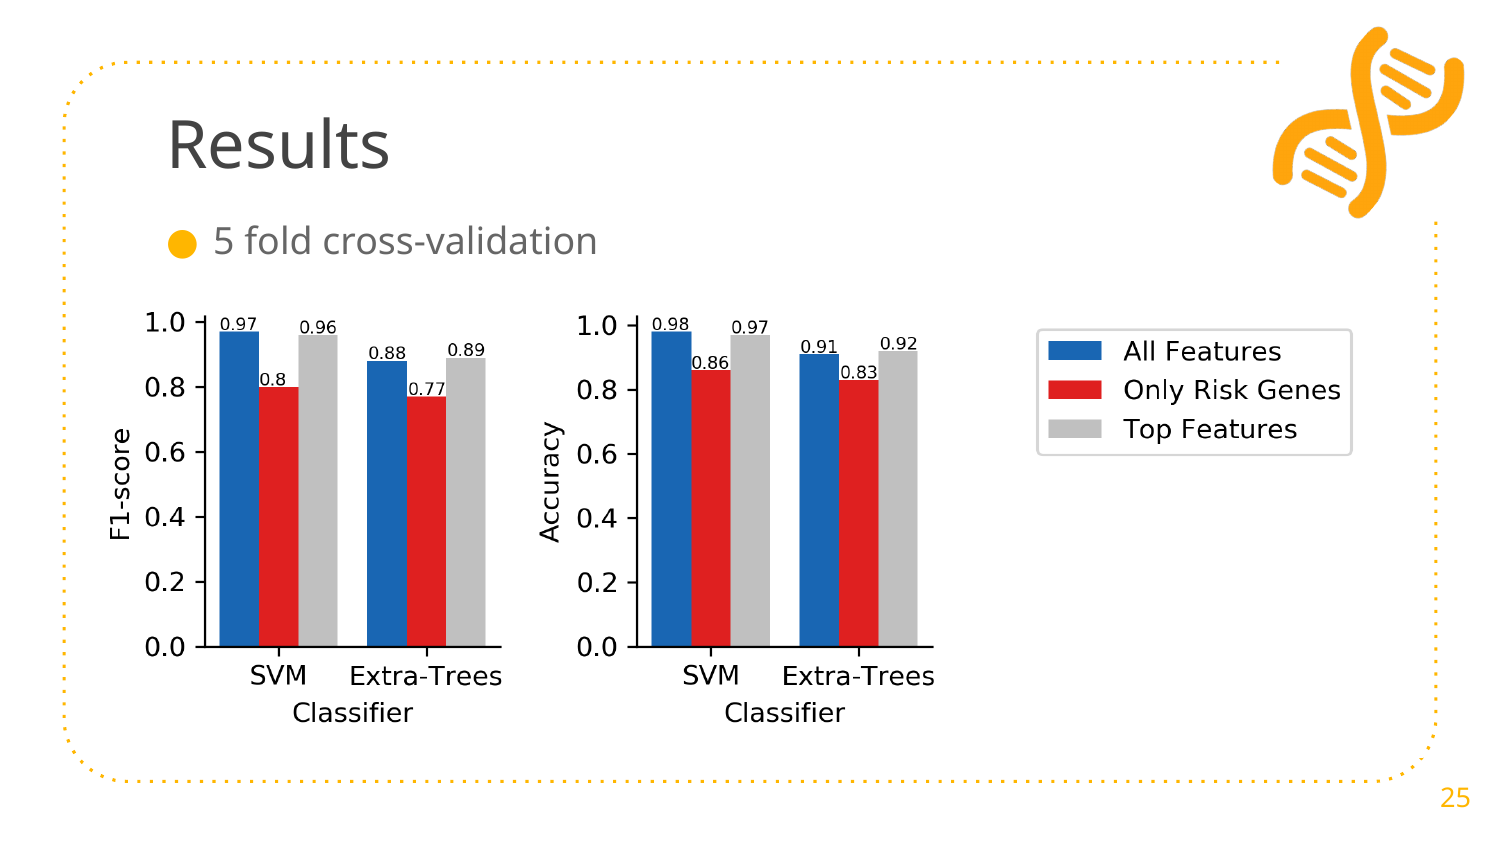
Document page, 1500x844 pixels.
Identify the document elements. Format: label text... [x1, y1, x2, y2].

list 5 fold cross-validation [151, 202, 1278, 274]
title Results [151, 86, 1278, 202]
picture [76, 276, 1424, 758]
picture [1255, 3, 1482, 240]
slide_number 25 [1411, 753, 1500, 844]
